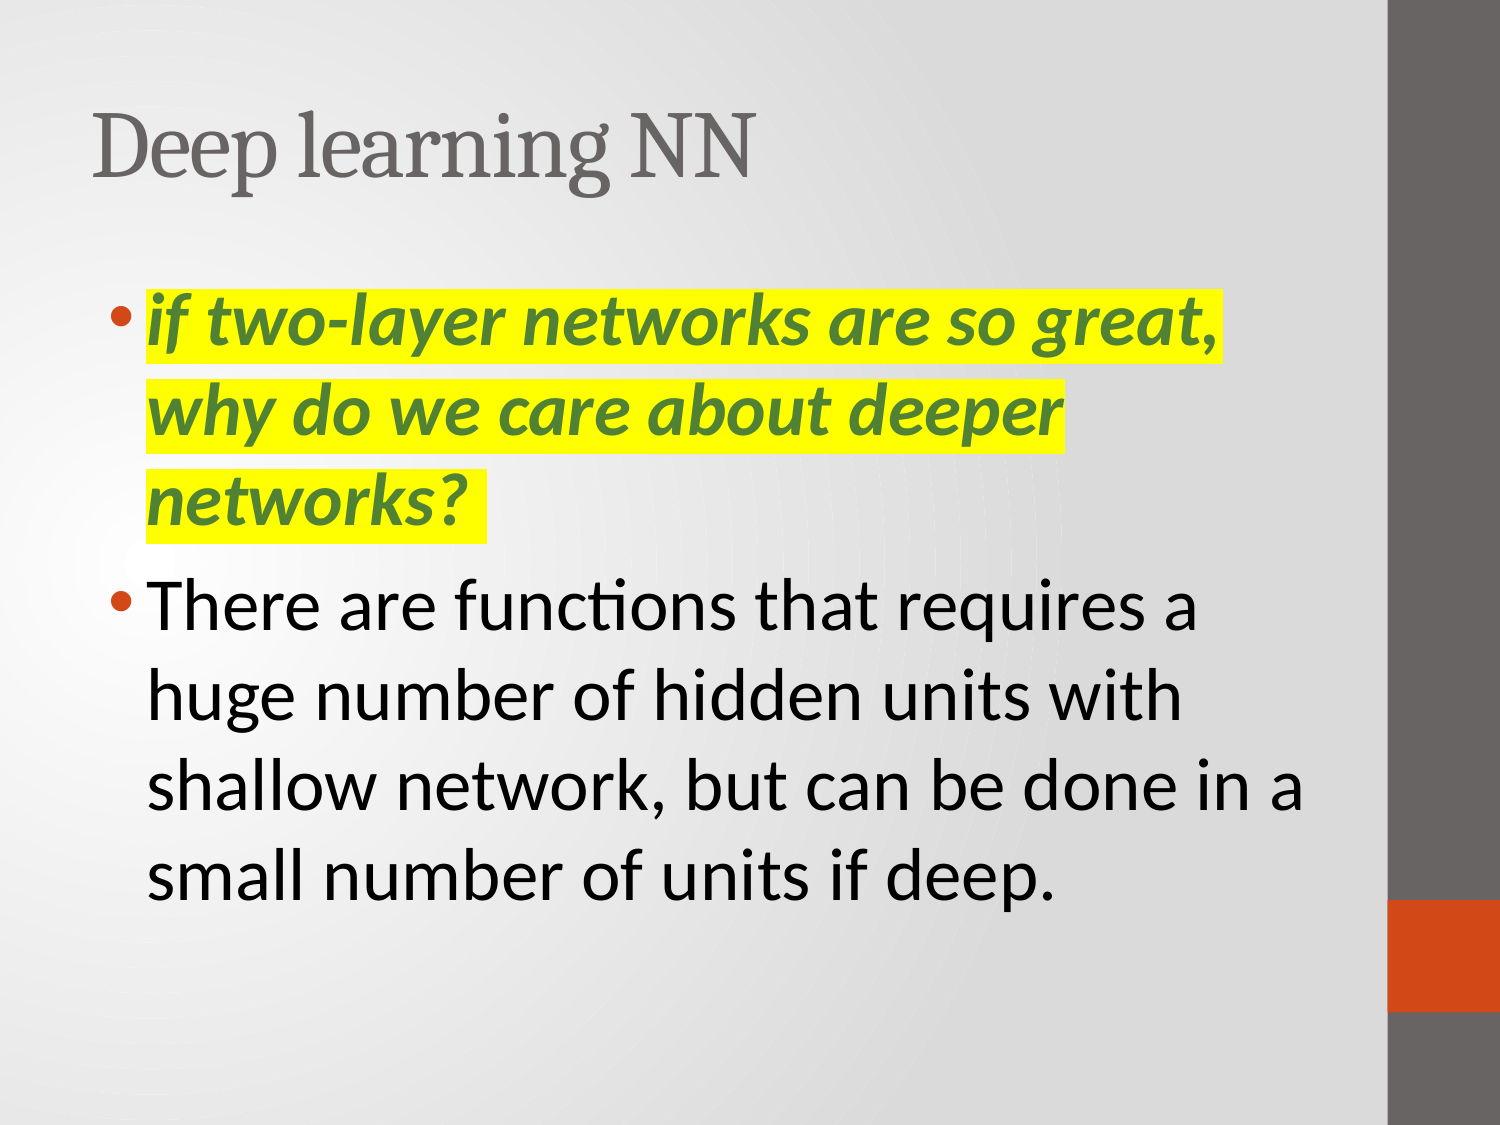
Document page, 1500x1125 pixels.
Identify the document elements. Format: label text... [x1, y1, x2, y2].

list if two-layer networks are so great, why do we care about deeper networks? There are functions that requires a huge number of hidden units with shallow network, but can be done in a small number of units if deep. [75, 262, 1325, 1050]
title Deep learning NN [75, 45, 1325, 233]
